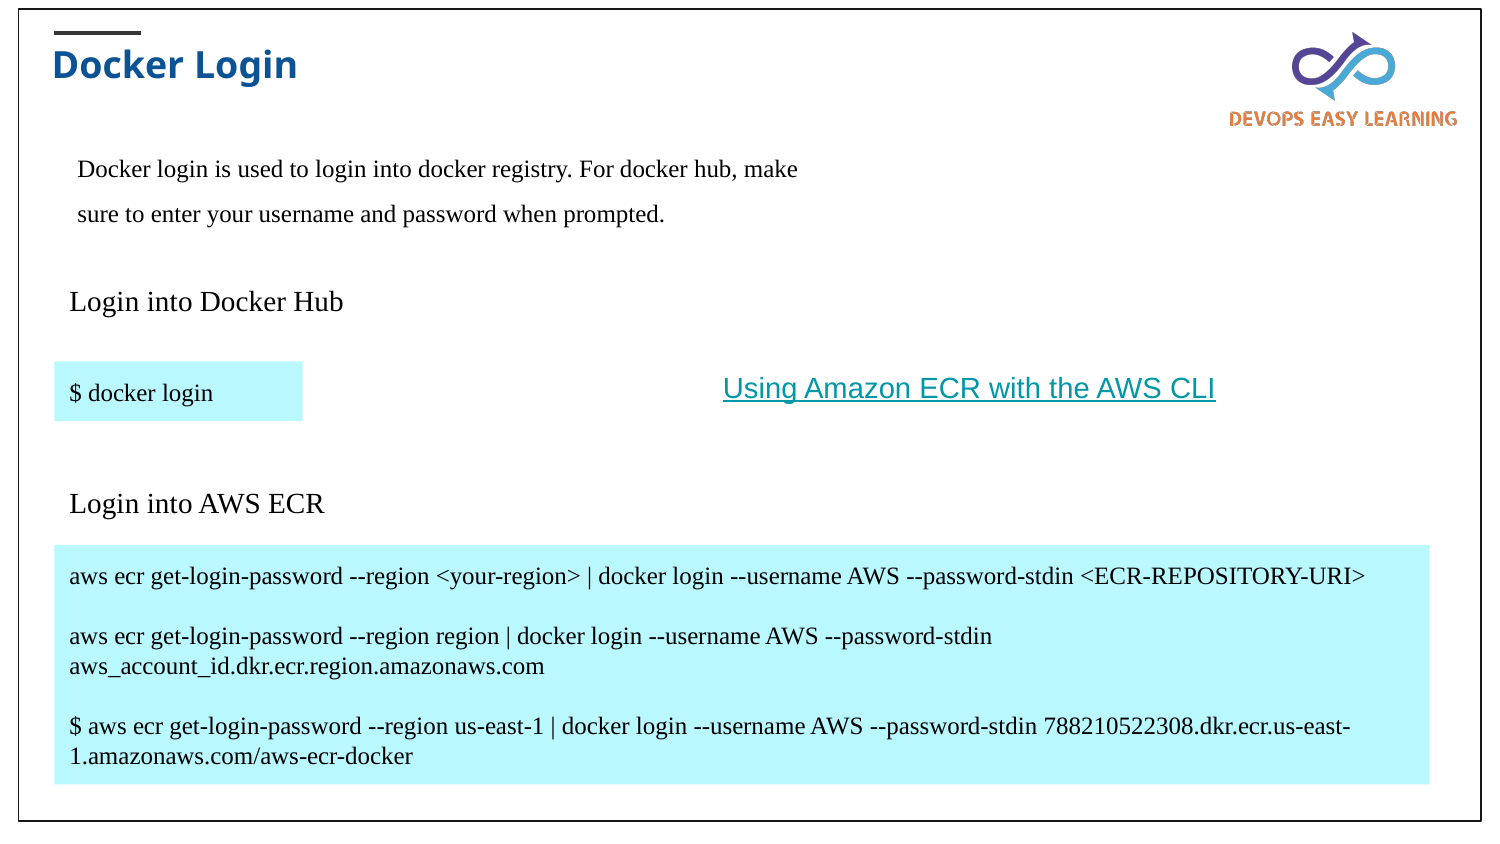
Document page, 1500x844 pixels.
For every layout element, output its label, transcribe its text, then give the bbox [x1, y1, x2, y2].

text_box [18, 8, 1482, 822]
text_box Login into AWS ECR [54, 469, 353, 535]
text_box Login into Docker Hub [54, 266, 498, 332]
text_box $ docker login [54, 361, 303, 422]
text_box Docker Login [36, 33, 1214, 94]
text_box Using Amazon ECR with the AWS CLI [707, 354, 1242, 419]
text_box Docker login is used to login into docker registry. For docker hub, make sure to enter your username and password when prompted. [62, 122, 850, 243]
picture [1219, 21, 1469, 147]
text_box aws ecr get-login-password --region <your-region> | docker login --username AWS --password-stdin <ECR-REPOSITORY-URI> aws ecr get-login-password --region region | docker login --username AWS --password-stdin aws_account_id.dkr.ecr.region.amazonaws.com $ aws ecr get-login-password --region us-east-1 | docker login --username AWS --password-stdin 788210522308.dkr.ecr.us-east-1.amazonaws.com/aws-ecr-docker [54, 544, 1430, 785]
